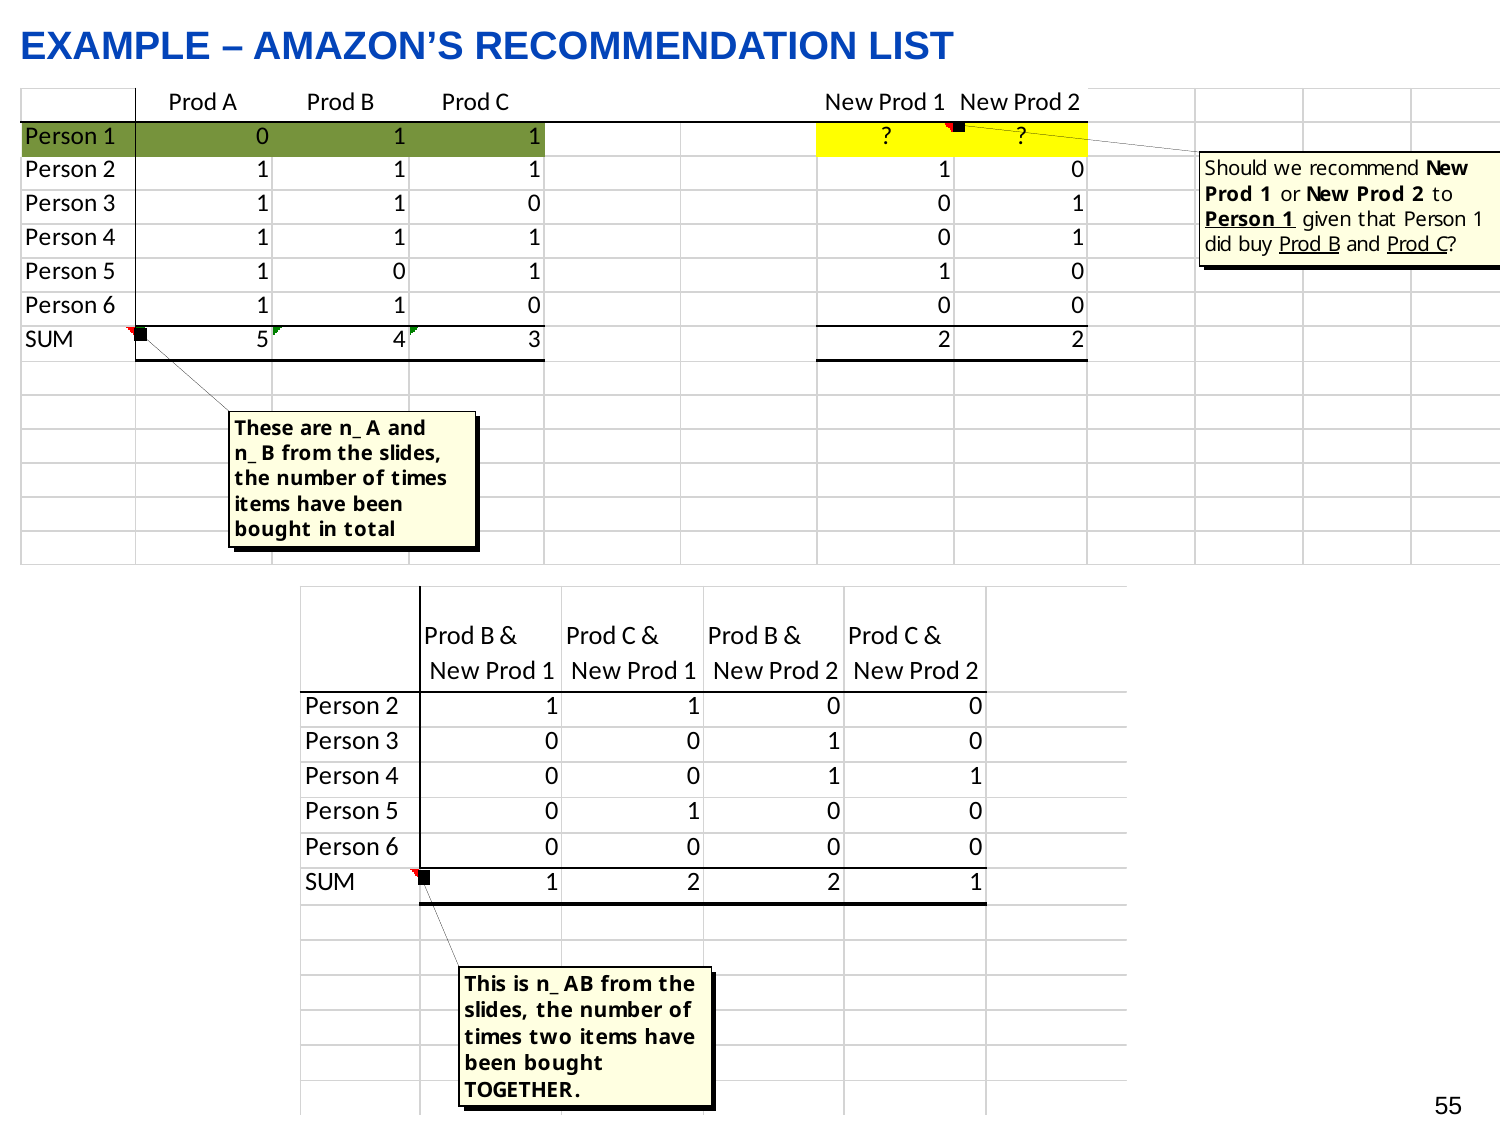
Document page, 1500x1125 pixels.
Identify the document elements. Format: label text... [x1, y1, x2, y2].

picture [299, 585, 1129, 1117]
picture [19, 87, 1500, 566]
slide_number 54 [1149, 1089, 1463, 1121]
text_box EXAMPLE – AMAZON’S RECOMMENDATION LIST [20, 19, 1463, 68]
